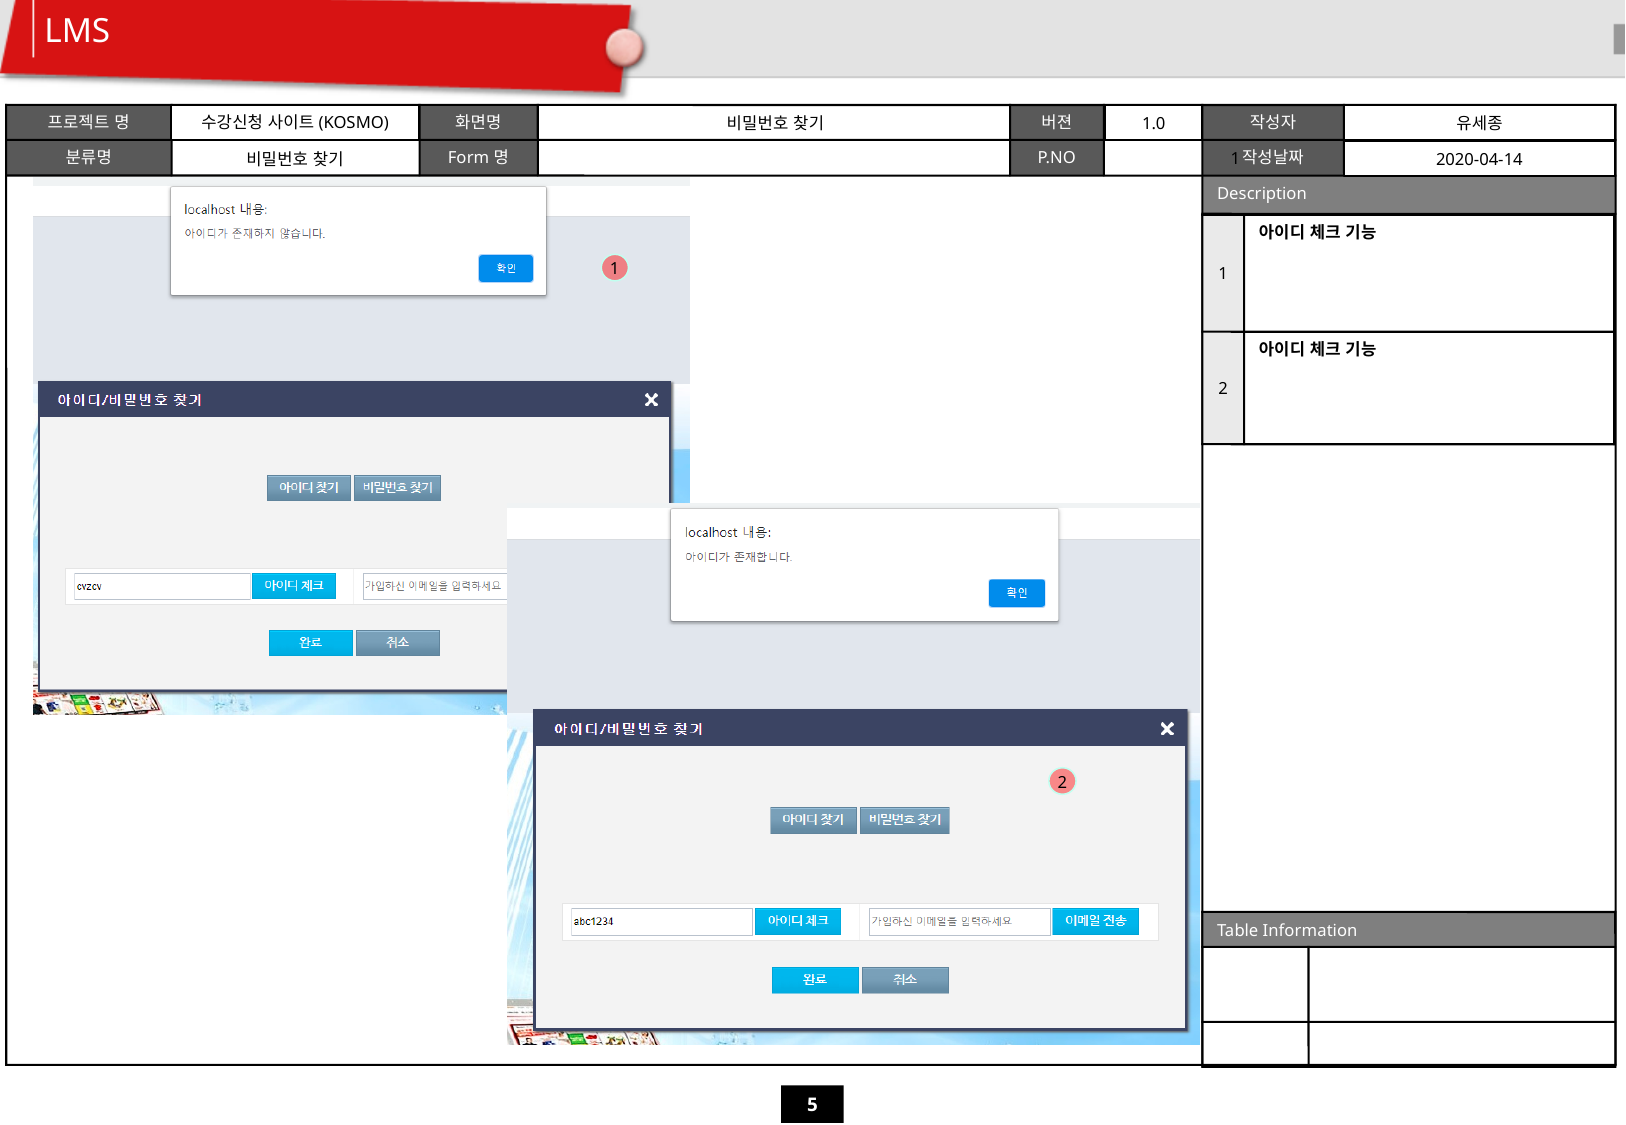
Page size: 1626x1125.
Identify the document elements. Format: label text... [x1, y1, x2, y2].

text_box LMS [29, 0, 597, 57]
picture [0, 0, 1625, 110]
text_box 1.0 [1105, 105, 1203, 140]
text_box 수강신청 사이트(KOSMO) [171, 104, 420, 139]
text_box 2020-04-14 [1344, 141, 1615, 177]
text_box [1202, 911, 1616, 1067]
text_box 1 [1105, 140, 1247, 176]
text_box 유세종 [1344, 105, 1616, 140]
text_box 비밀번호 찾기 [539, 103, 1012, 142]
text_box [1202, 214, 1614, 445]
picture [33, 177, 1200, 1046]
text_box 비밀번호 찾기 [171, 139, 420, 177]
